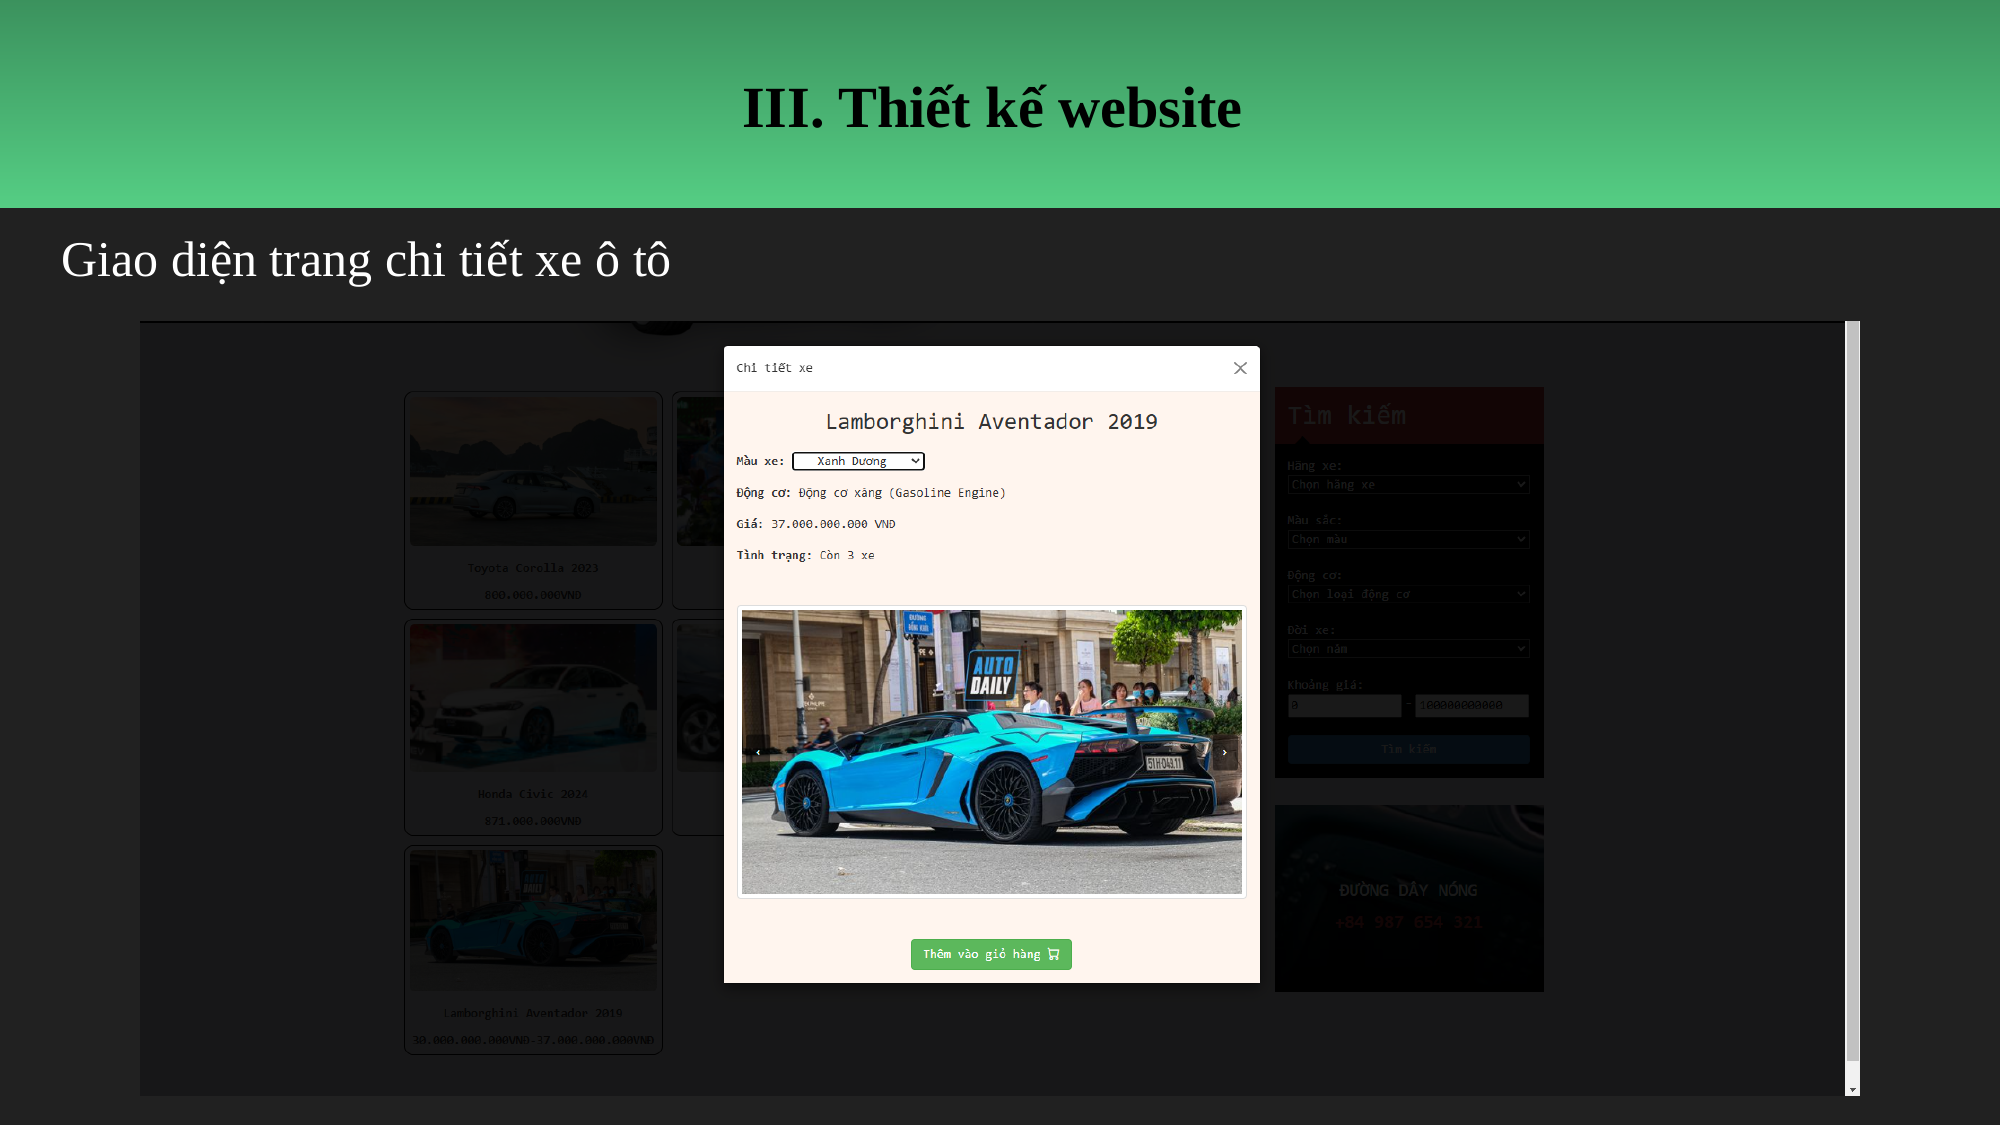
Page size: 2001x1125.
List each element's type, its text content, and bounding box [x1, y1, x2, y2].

text_box III. Thiết kế website [0, 0, 2000, 209]
picture [139, 321, 1860, 1096]
text_box Giao diện trang chi tiết xe ô tô [46, 219, 2000, 294]
